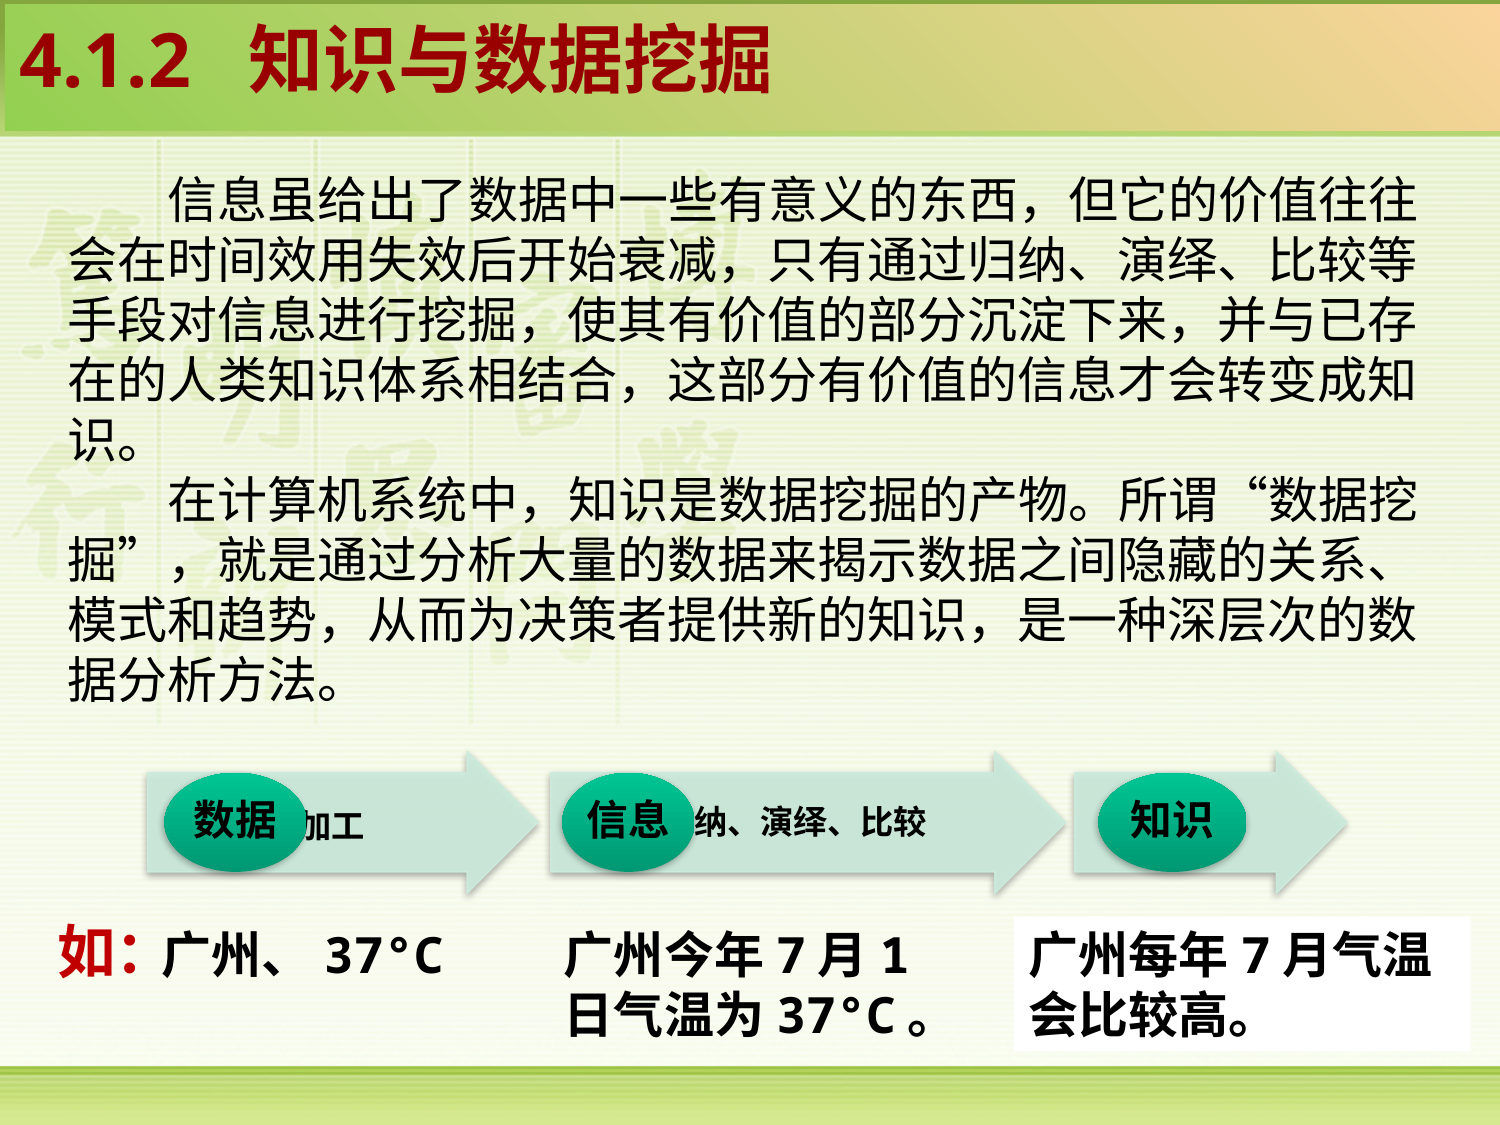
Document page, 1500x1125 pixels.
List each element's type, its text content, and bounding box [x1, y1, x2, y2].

text_box 4.1.2 知识与数据挖掘 [4, 4, 1500, 131]
picture [0, 0, 1500, 1125]
slide_number [112, 1025, 425, 1100]
text_box 信息虽给出了数据中一些有意义的东西，但它的价值往往会在时间效用失效后开始衰减，只有通过归纳、演绎、比较等手段对信息进行挖掘，使其有价值的部分沉淀下来，并与已存在的人类知识体系相结合，这部分有价值的信息才会转变成知识。 在计算机系统中，知识是数据挖掘的产物。所谓“数据挖掘”，就是通过分析大量的数据来揭示数据之间隐藏的关系、模式和趋势，从而为决策者提供新的知识，是一种深层次的数据分析方法。 [52, 160, 1447, 716]
footer [512, 1025, 988, 1100]
text_box 广州每年7月气温会比较高。 [1014, 916, 1471, 1052]
text_box 广州、37°C [189, 925, 459, 992]
slide_number [1074, 1025, 1388, 1100]
text_box 如： [42, 907, 189, 993]
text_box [147, 727, 1389, 917]
text_box 广州今年7月1日气温为37°C。 [549, 925, 987, 1025]
